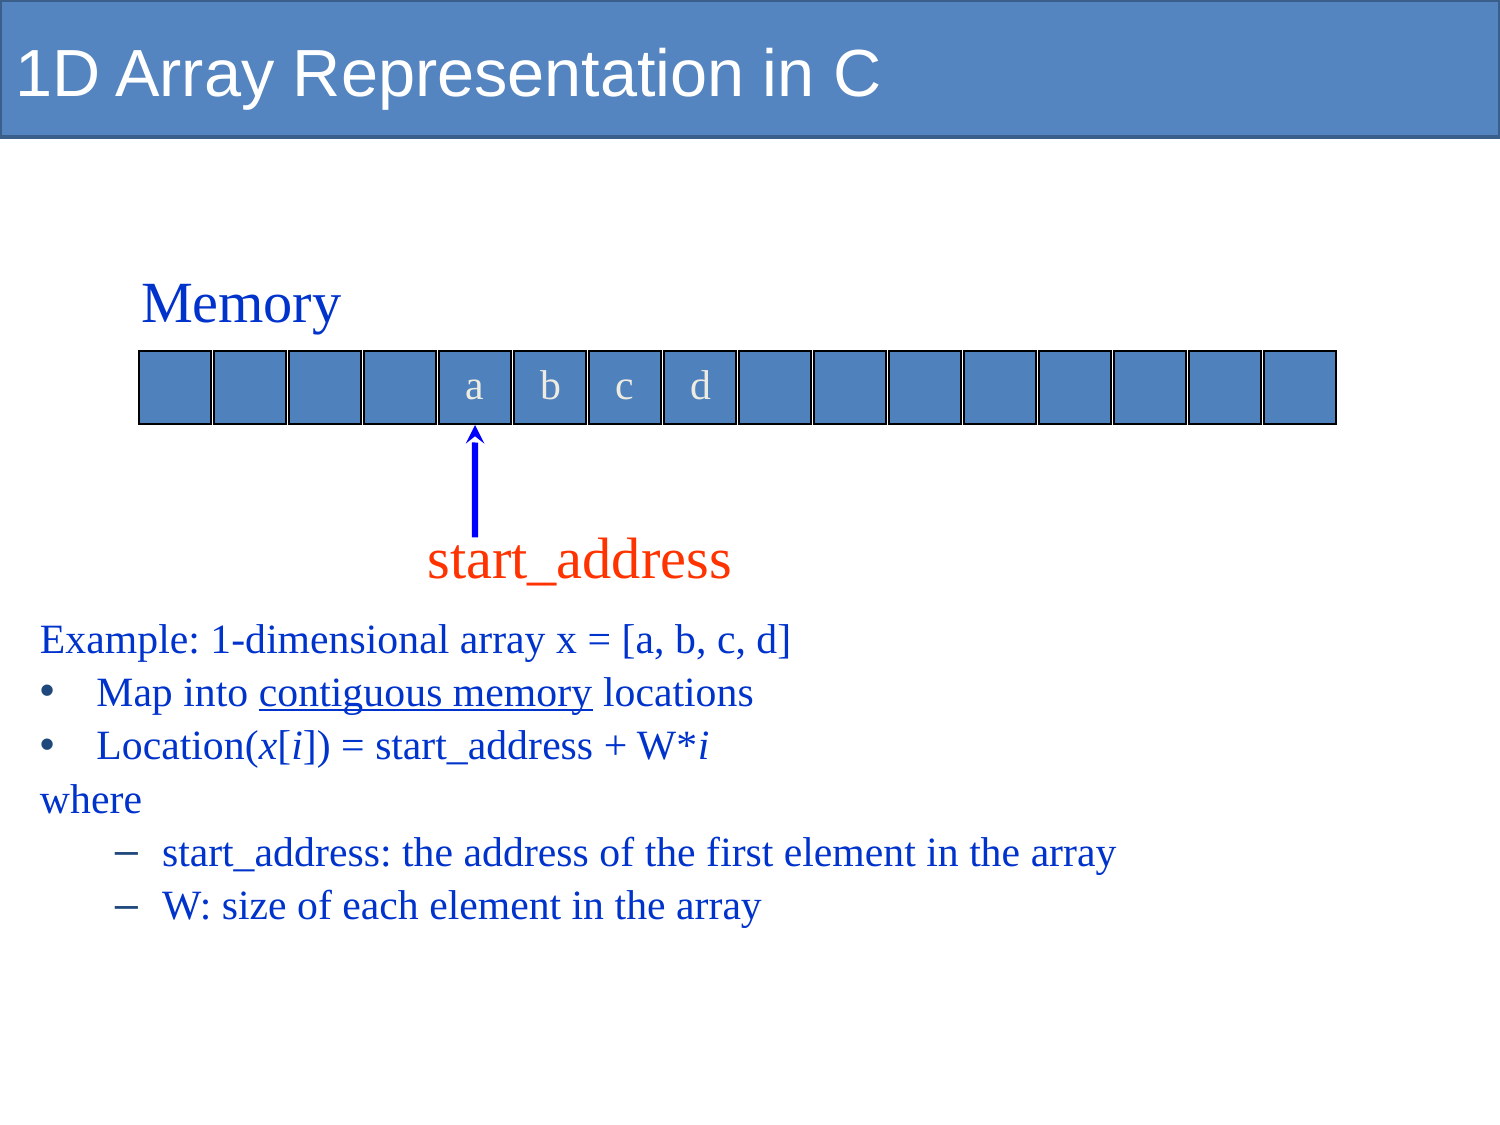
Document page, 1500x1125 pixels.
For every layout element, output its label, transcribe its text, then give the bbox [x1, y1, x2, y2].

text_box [88, 255, 1337, 599]
list Example: 1-dimensional array x = [a, b, c, d] Map into contiguous memory locations Location(x[i]) = start_address + W*i where start_address: the address of the first element in the array W: size of each element in the array [24, 609, 1488, 863]
title 1D Array Representation in C [0, 0, 1463, 140]
